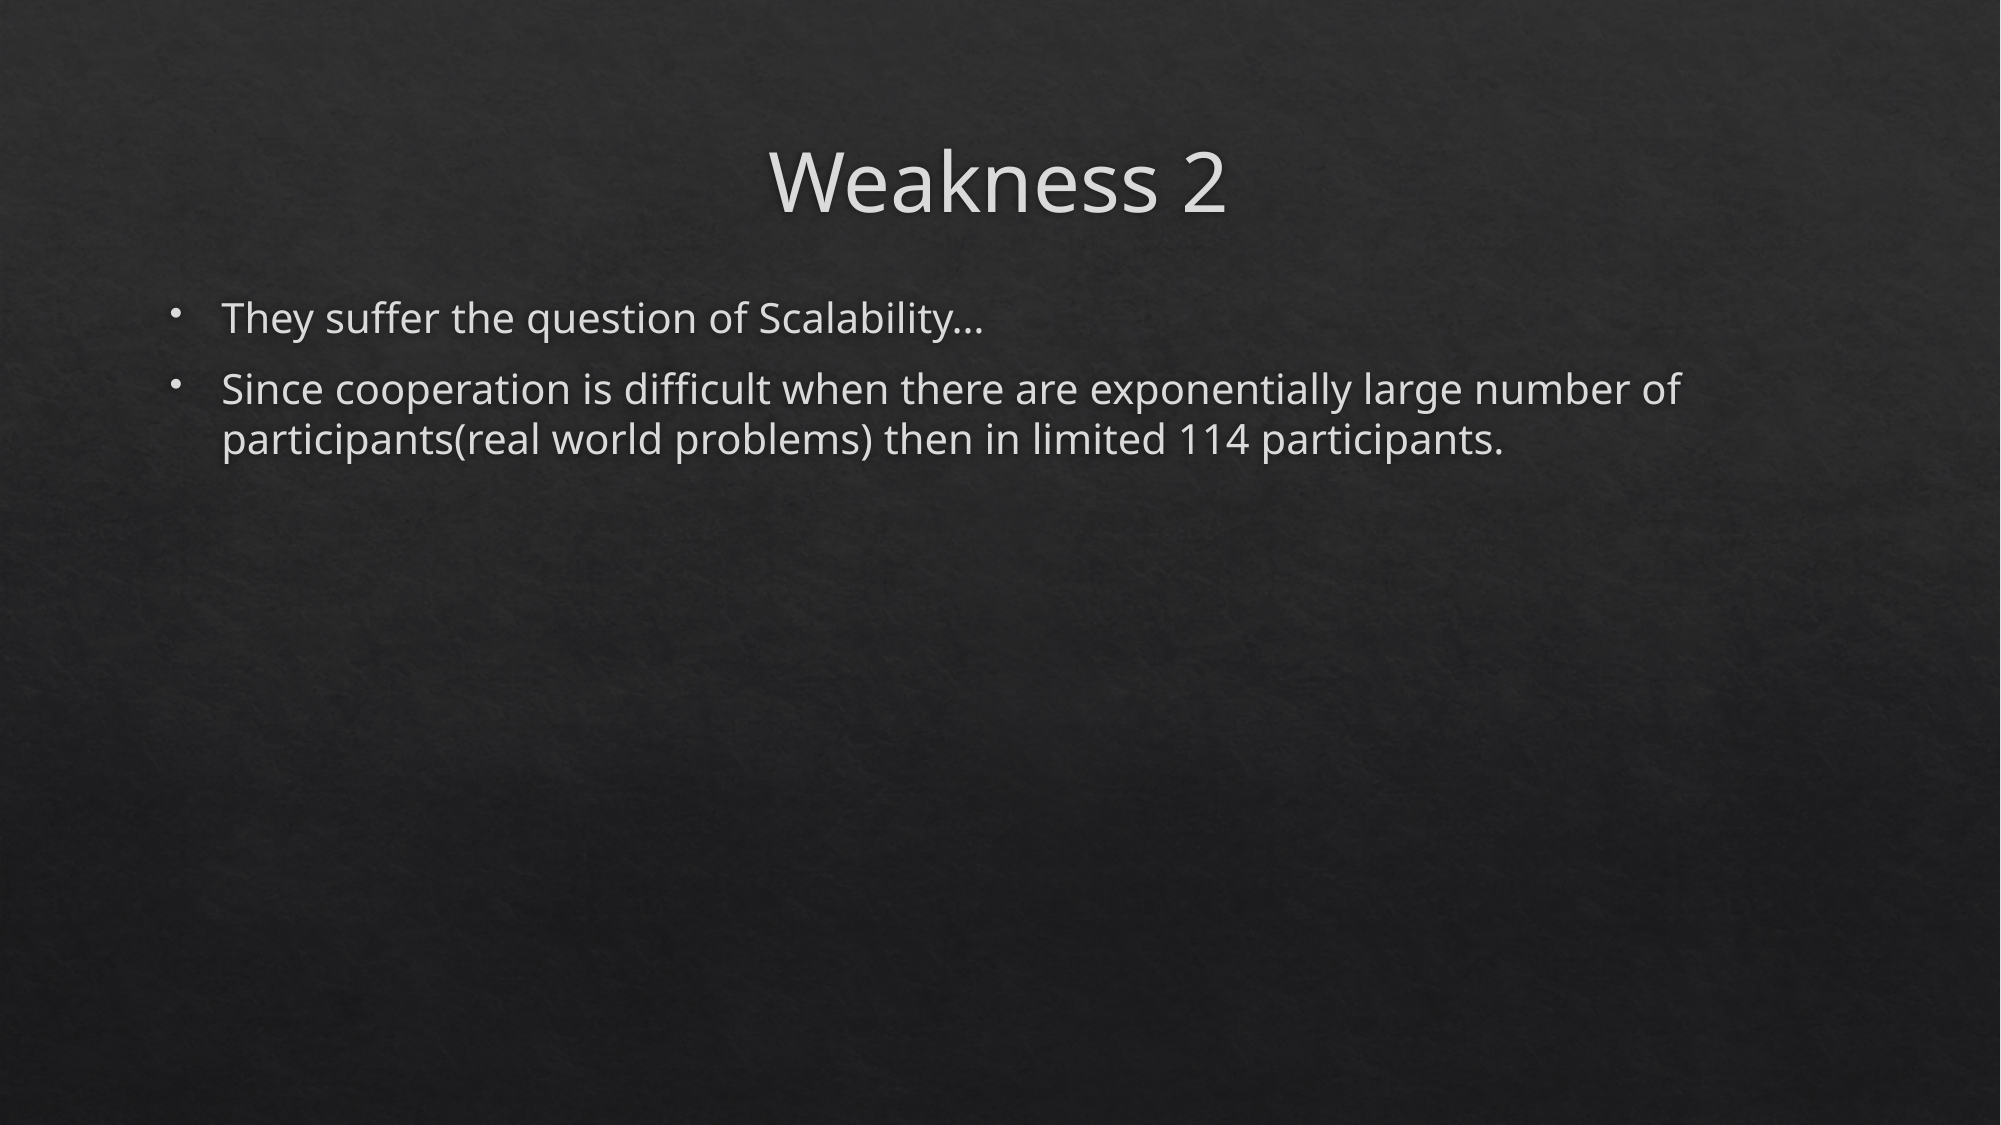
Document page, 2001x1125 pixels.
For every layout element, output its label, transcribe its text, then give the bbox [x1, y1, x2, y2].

title Weakness 2 [149, 99, 1849, 260]
list They suffer the question of Scalability… Since cooperation is difficult when there are exponentially large number of participants(real world problems) then in limited 114 participants. [149, 284, 1849, 950]
